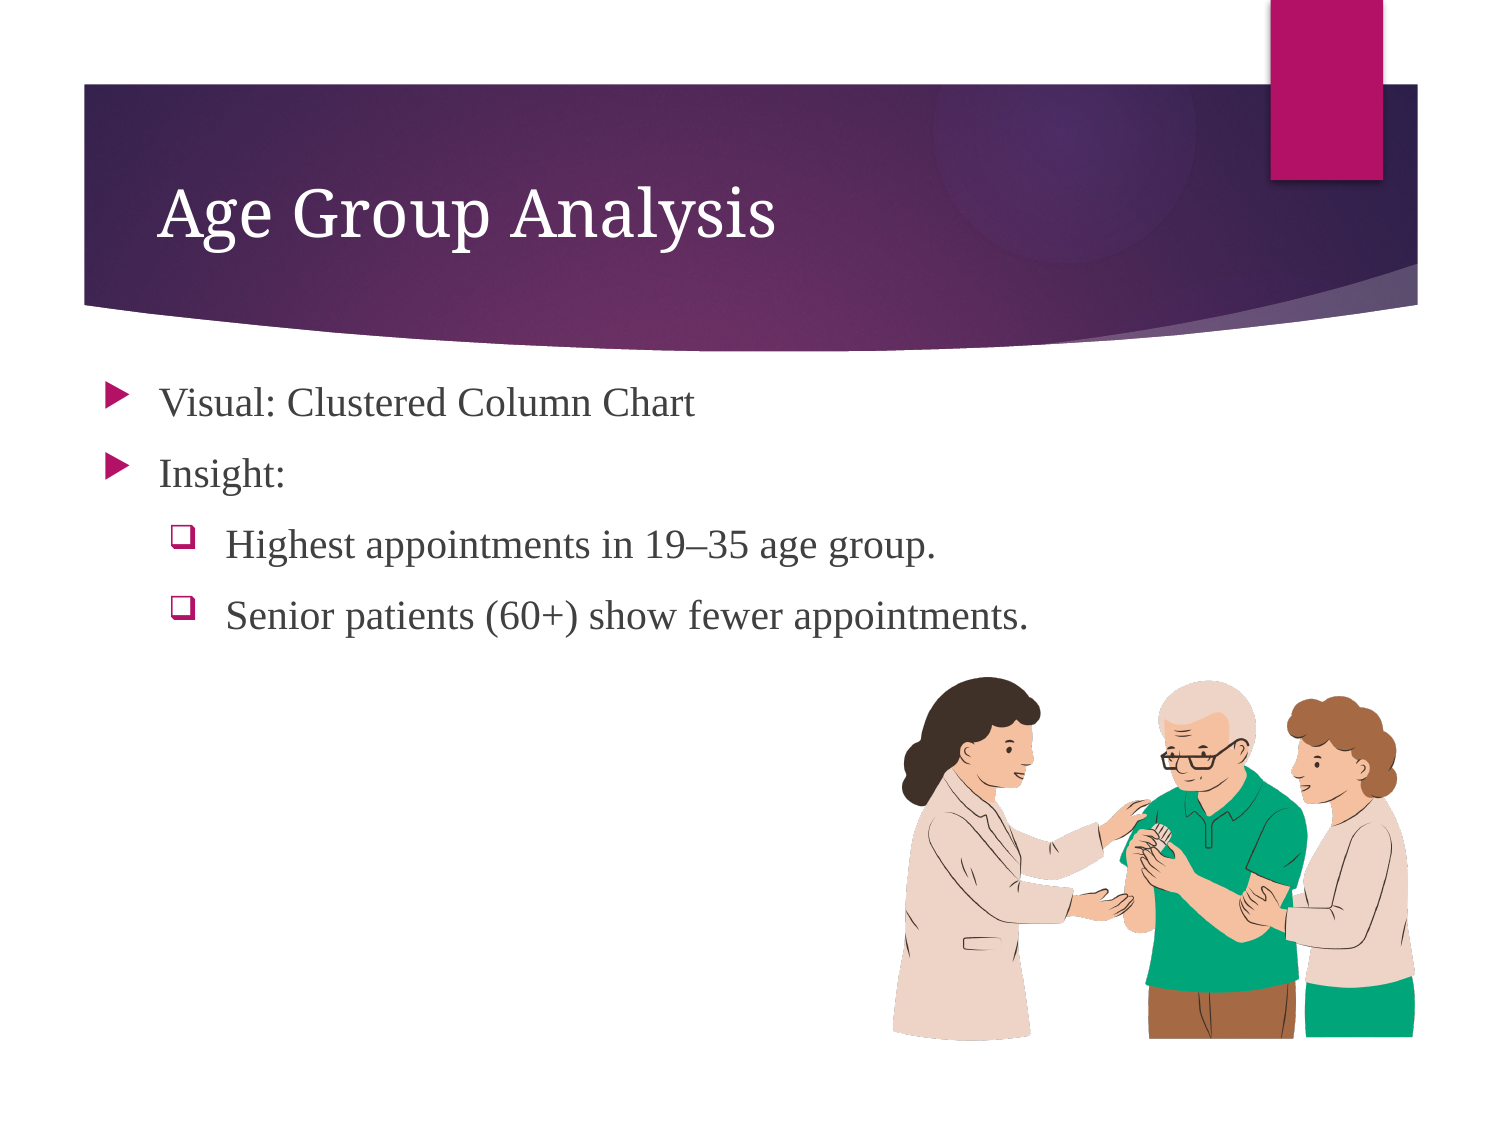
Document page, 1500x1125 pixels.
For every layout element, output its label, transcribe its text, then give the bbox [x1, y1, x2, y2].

text_box [892, 677, 1415, 1041]
list Visual: Clustered Column Chart Insight: Highest appointments in 19–35 age group. Senior patients (60+) show fewer appointments. [87, 367, 1415, 1062]
title Age Group Analysis [142, 152, 1183, 269]
